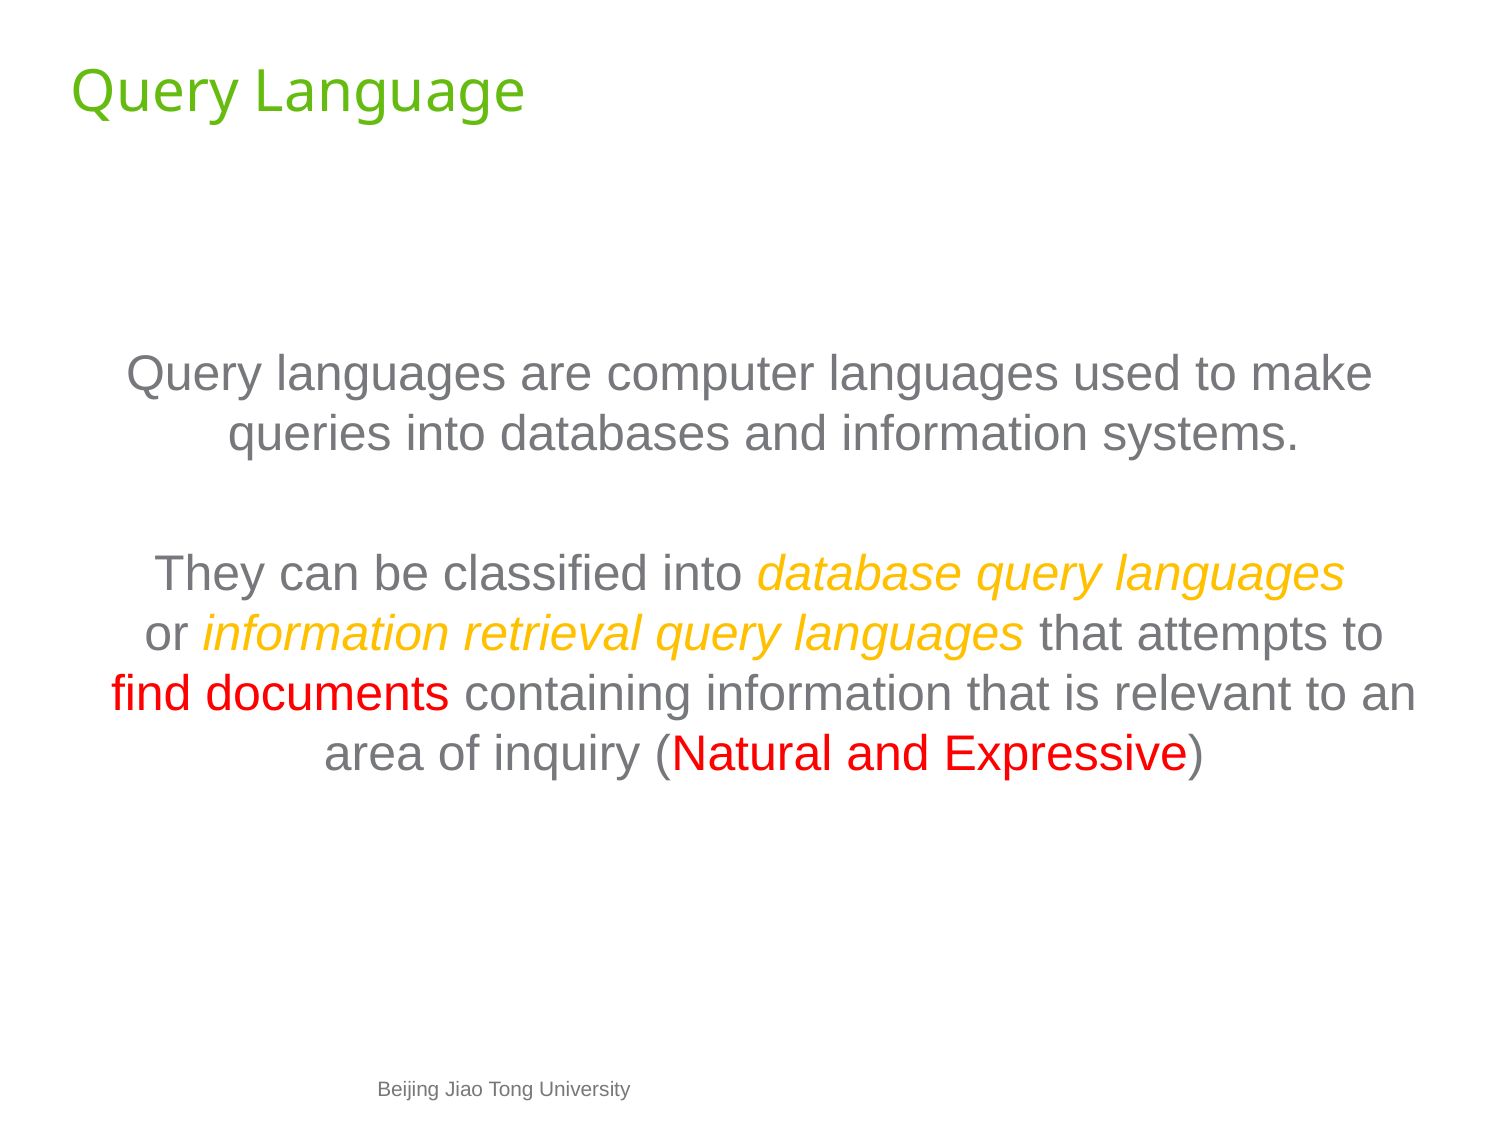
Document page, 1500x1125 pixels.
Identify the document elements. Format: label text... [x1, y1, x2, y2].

list Query languages are computer languages used to make queries into databases and information systems. They can be classified into database query languages or information retrieval query languages that attempts to find documents containing information that is relevant to an area of inquiry (Natural and Expressive) [70, 130, 1430, 1012]
list Beijing Jiao Tong University [263, 1075, 751, 1120]
title Query Language [70, 52, 1430, 130]
